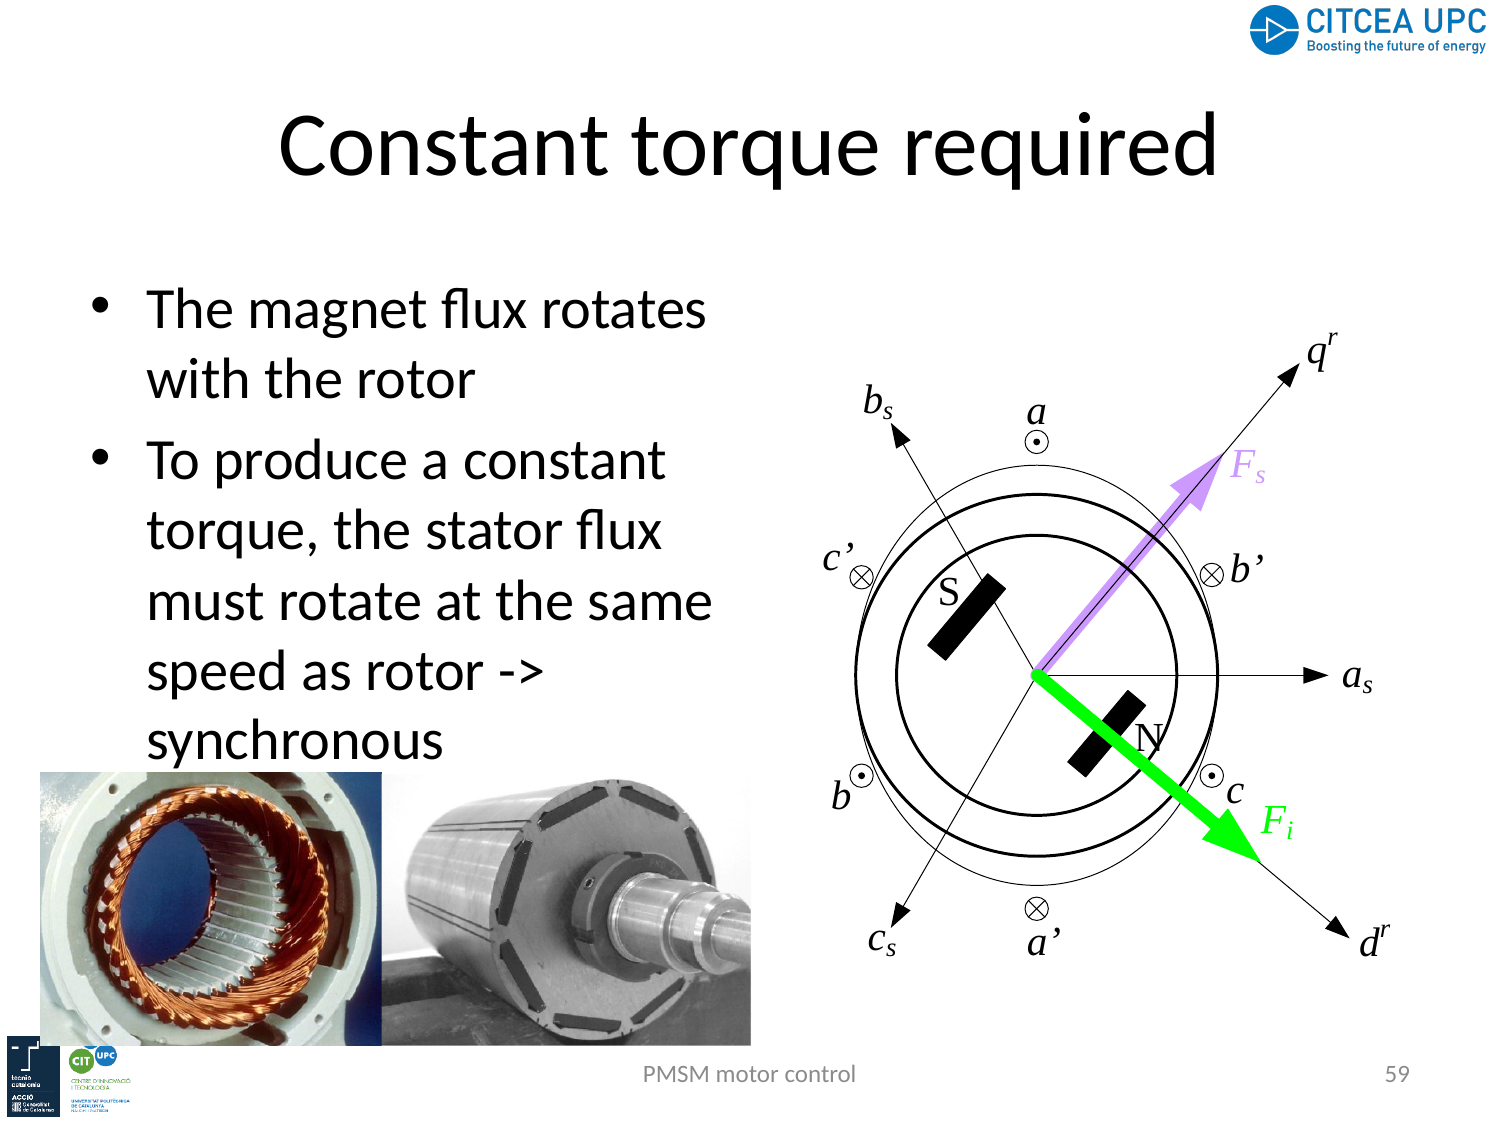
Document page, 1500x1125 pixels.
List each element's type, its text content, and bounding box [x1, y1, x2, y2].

list The magnet flux rotates with the rotor To produce a constant torque, the stator flux must rotate at the same speed as rotor -> synchronous [75, 262, 738, 772]
footer PMSM motor control [512, 1042, 988, 1103]
picture [1250, 5, 1497, 60]
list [801, 314, 1412, 982]
picture [5, 772, 753, 1118]
title Constant torque required [75, 45, 1425, 233]
slide_number 59 [1074, 1042, 1425, 1103]
